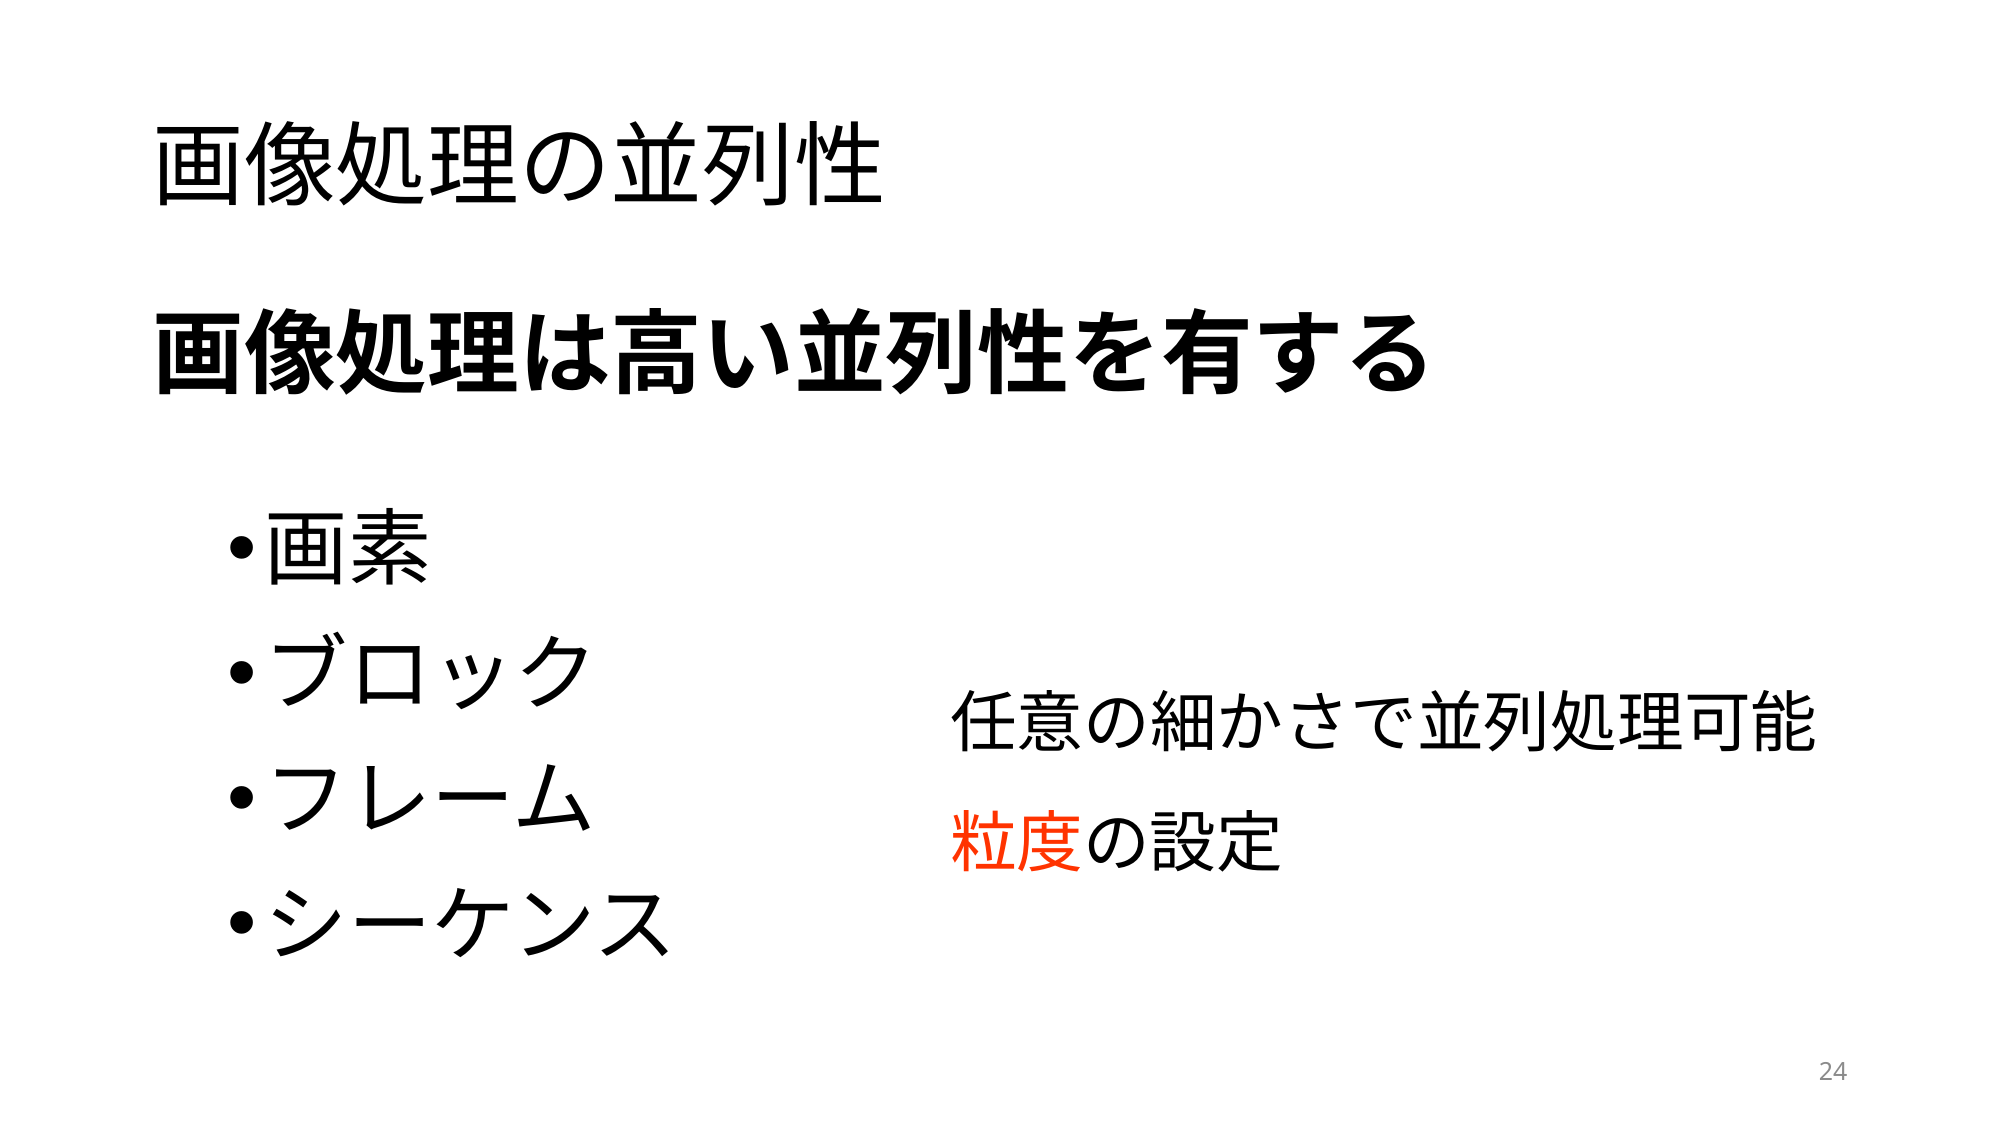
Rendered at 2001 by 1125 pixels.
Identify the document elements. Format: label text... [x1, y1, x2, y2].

title 画像処理の並列性 [137, 59, 1863, 278]
slide_number 24 [1412, 1042, 1863, 1103]
list 画像処理は高い並列性を有する 画素 ブロック フレーム シーケンス [137, 299, 1863, 1014]
text_box 任意の細かさで並列処理可能 粒度の設定 [935, 632, 1833, 888]
